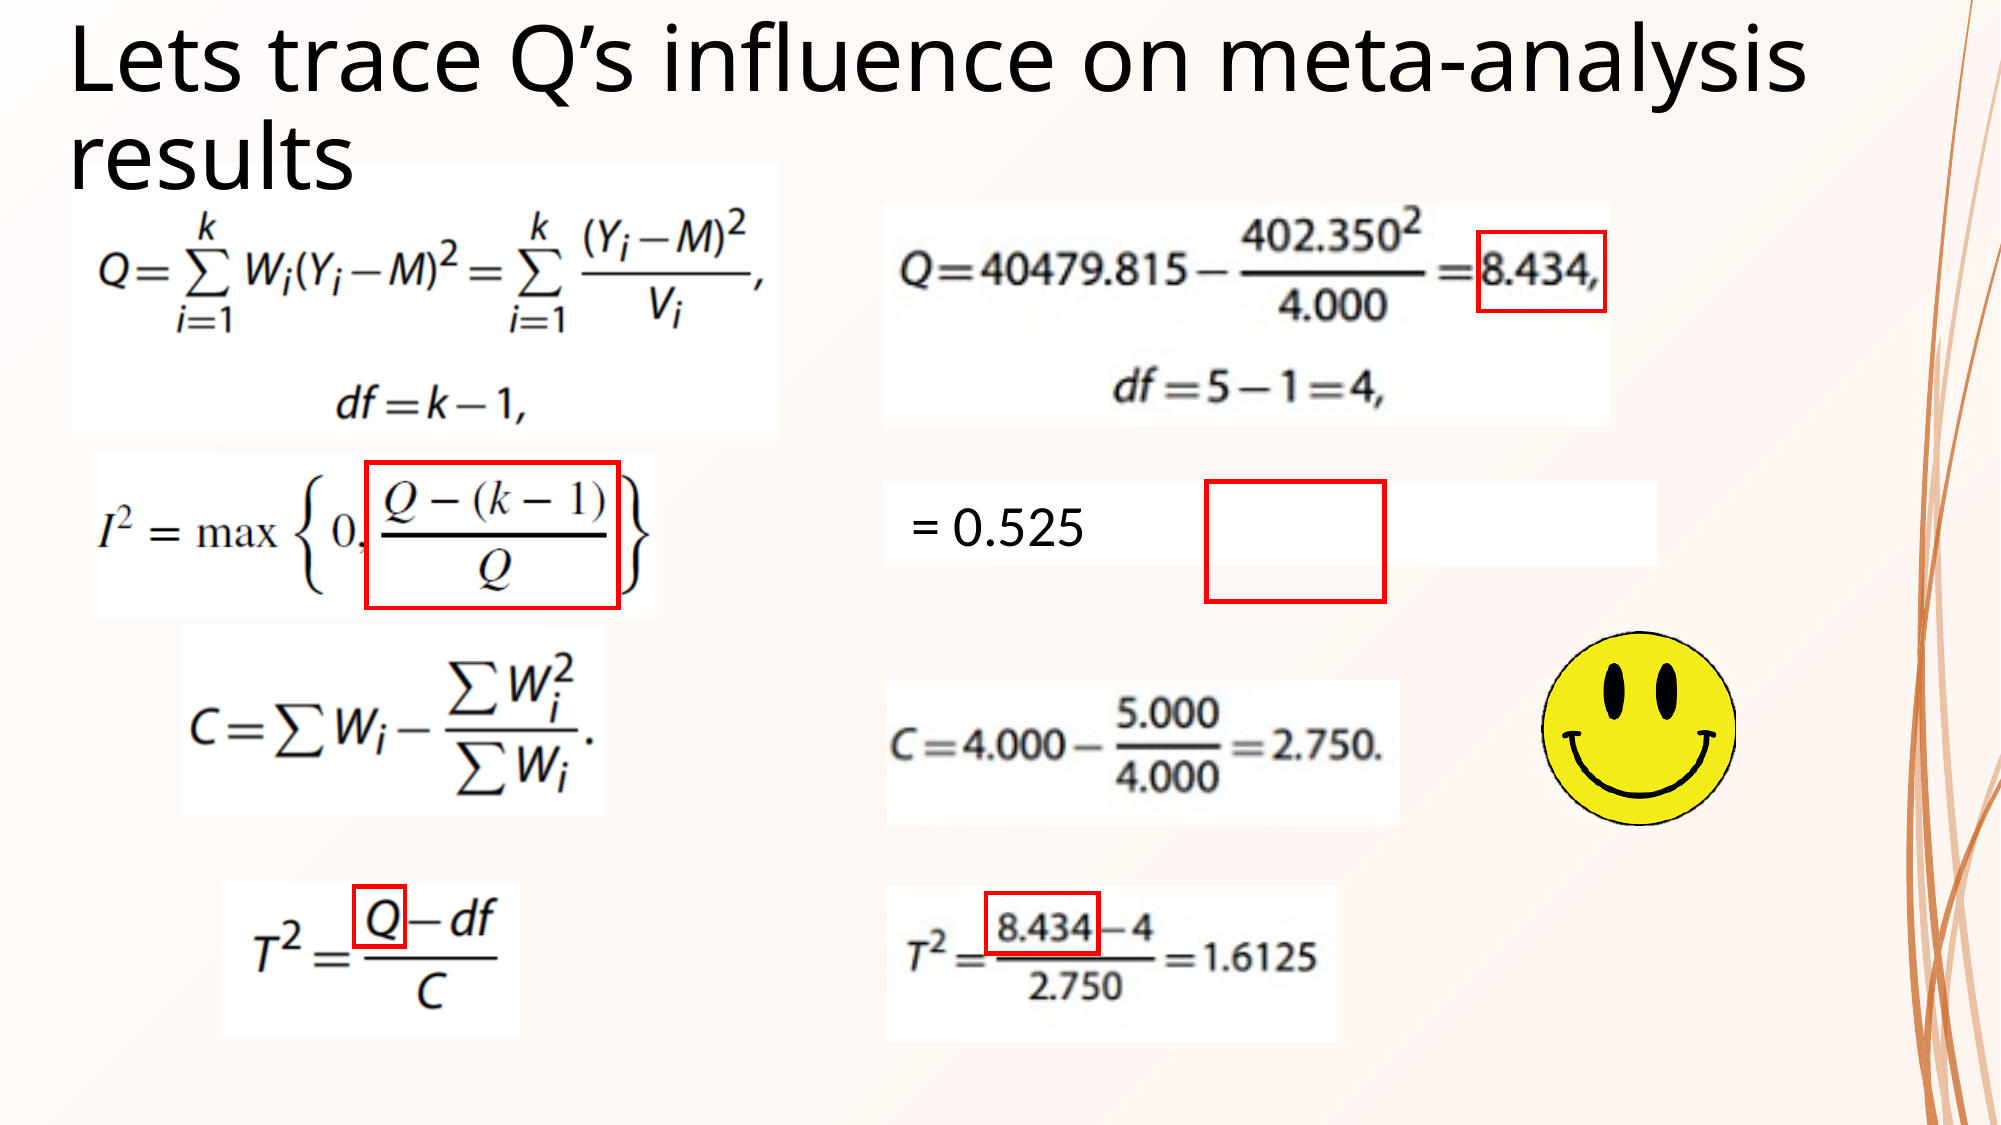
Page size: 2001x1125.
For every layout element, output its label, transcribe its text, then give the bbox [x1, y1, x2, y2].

title Lets trace Q’s influence on meta-analysis results [52, 2, 1920, 220]
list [883, 203, 1611, 426]
picture [92, 453, 657, 618]
picture [1541, 631, 1737, 826]
picture [886, 886, 1338, 1042]
picture [222, 881, 520, 1037]
text_box [1206, 480, 1385, 603]
picture [886, 680, 1400, 826]
picture [181, 625, 605, 816]
picture [71, 163, 779, 441]
